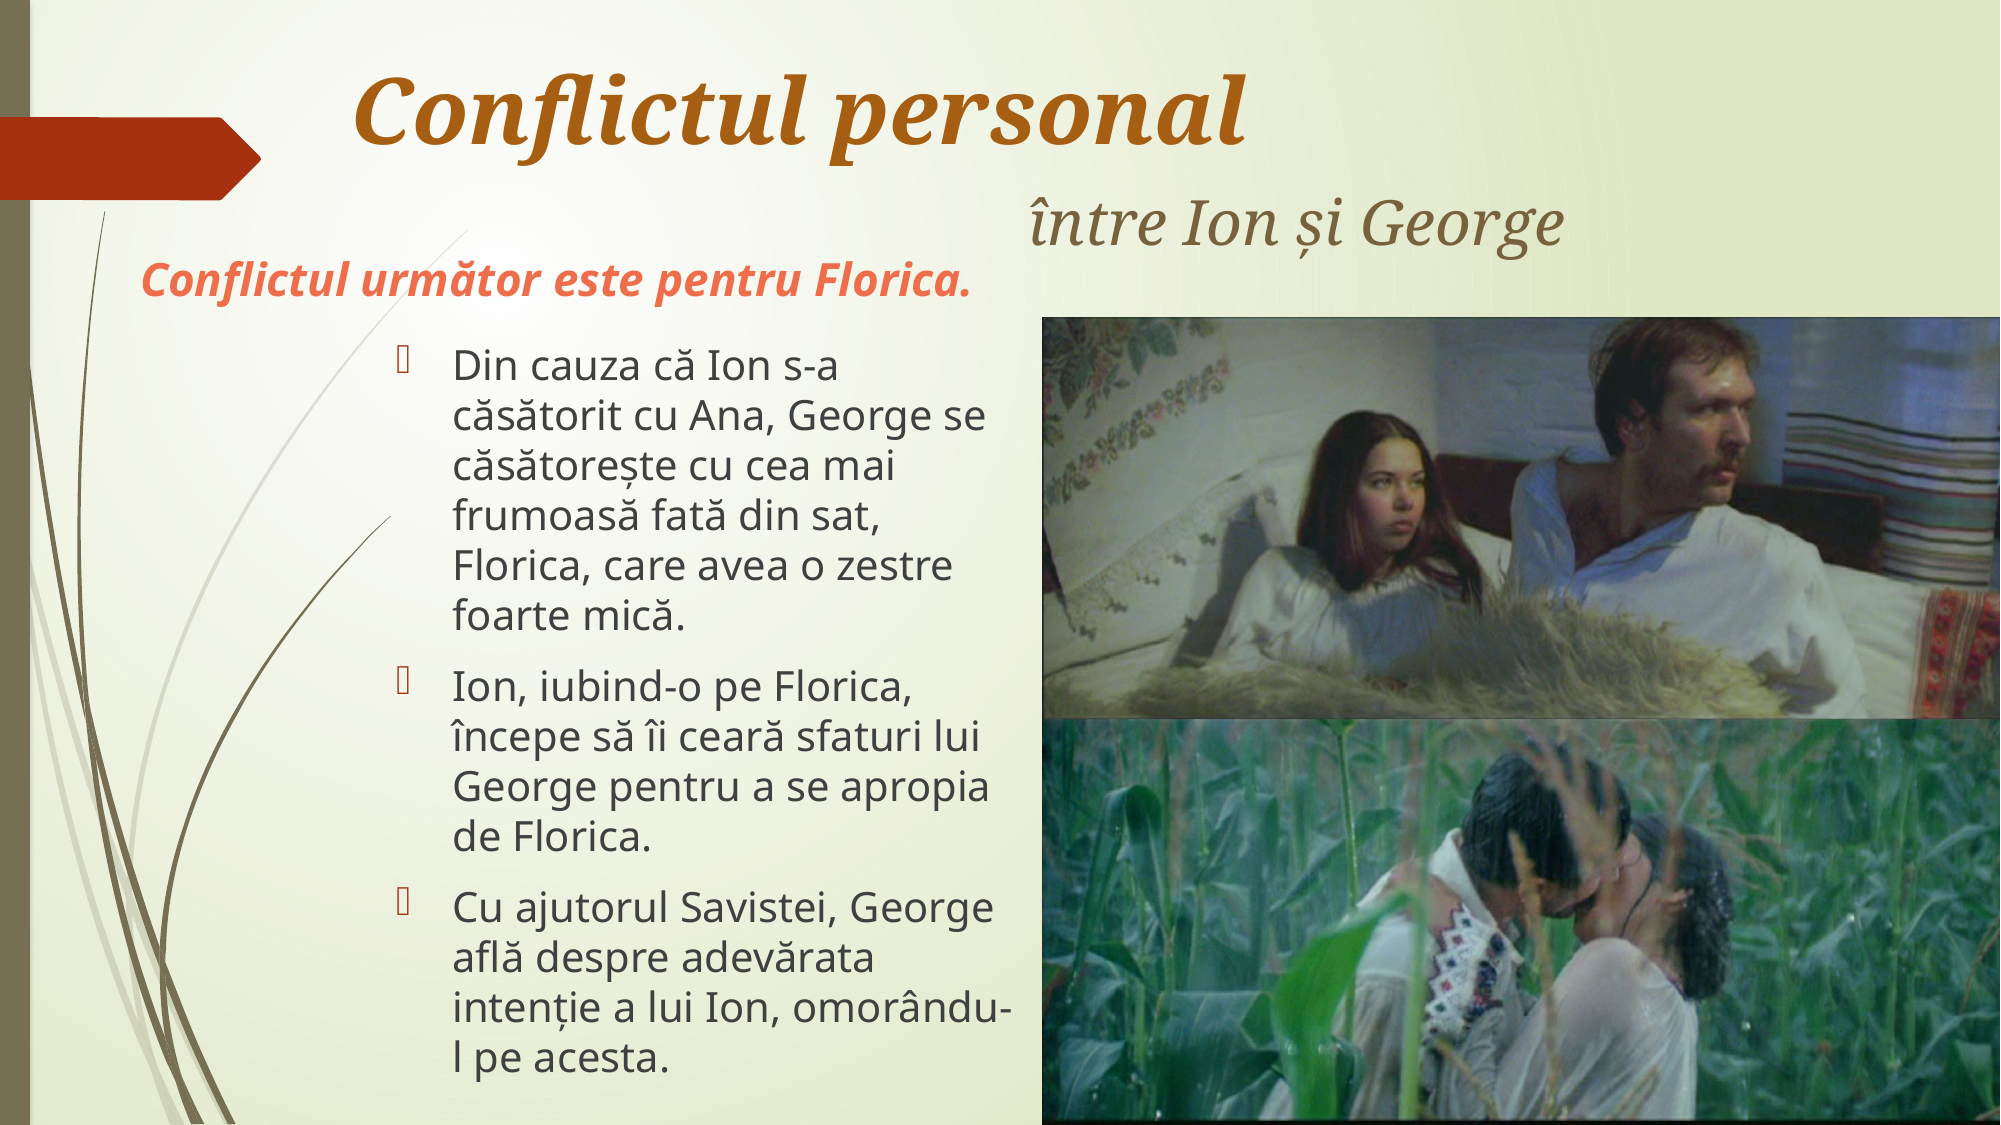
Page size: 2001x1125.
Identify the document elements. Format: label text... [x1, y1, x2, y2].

list Din cauza că Ion s-a căsătorit cu Ana, George se căsătorește cu cea mai frumoasă fată din sat, Florica, care avea o zestre foarte mică. Ion, iubind-o pe Florica, începe să îi ceară sfaturi lui George pentru a se apropia de Florica. Cu ajutorul Savistei, George află despre adevărata intenție a lui Ion, omorându-l pe acesta. [381, 330, 1032, 1107]
text_box între Ion și George [1014, 175, 1581, 266]
text_box Conflictul următor este pentru Florica. [125, 242, 1018, 313]
picture [1042, 317, 2000, 1125]
text_box Conflictul personal [336, 45, 1288, 170]
